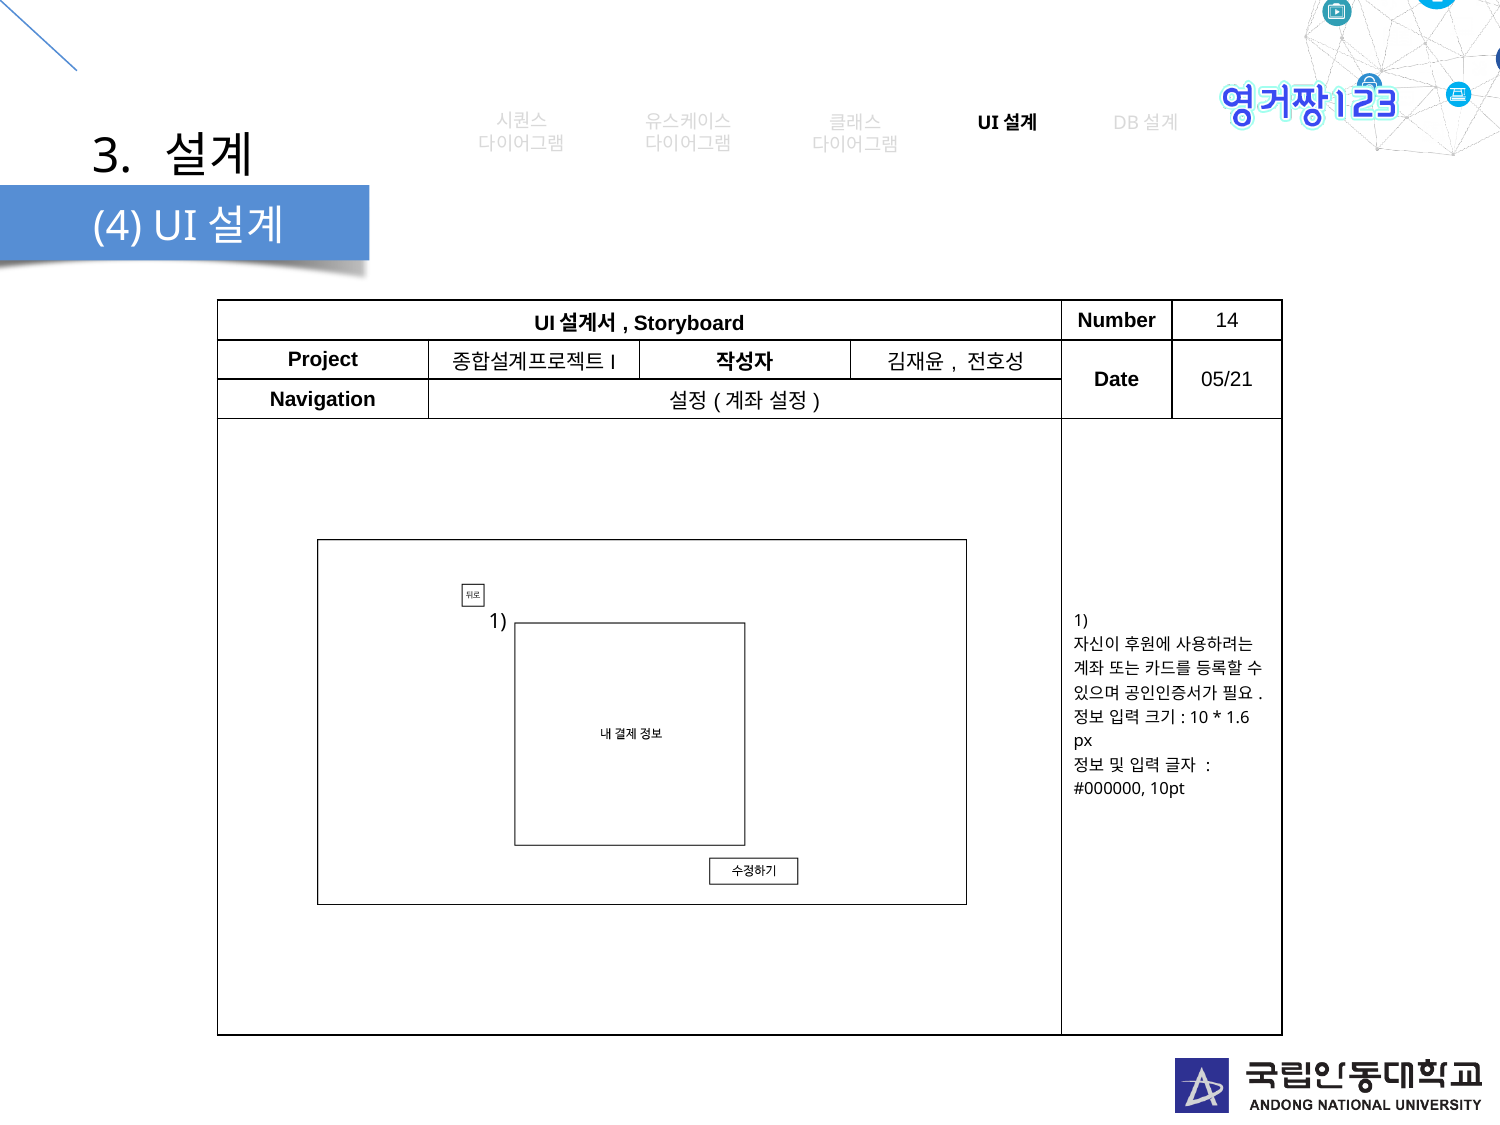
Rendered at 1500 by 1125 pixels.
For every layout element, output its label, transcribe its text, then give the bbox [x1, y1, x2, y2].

table_header UI설계서, Storyboard [218, 301, 1061, 339]
table_header Number [1062, 301, 1171, 339]
table_cell [218, 419, 1061, 1034]
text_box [0, 184, 371, 284]
table_cell Navigation [218, 380, 428, 418]
table_cell 작성자 [640, 341, 850, 378]
picture [1217, 77, 1400, 132]
table_cell 05/21 [1173, 341, 1281, 418]
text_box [454, 101, 1200, 164]
table_cell 김재윤, 전호성 [851, 341, 1061, 378]
picture [1175, 1058, 1482, 1113]
table_cell 설정(계좌 설정) [429, 380, 1061, 418]
table_header 14 [1173, 301, 1281, 339]
title 3. 설계 [76, 60, 1392, 130]
table_cell 1) 자신이 후원에 사용하려는 계좌 또는 카드를 등록할 수 있으며 공인인증서가 필요. 정보 입력 크기: 10 * 1.6 px 정보 및 입력 글자 : #000000, 10pt [1062, 419, 1281, 1034]
picture [316, 538, 967, 906]
table_cell Project [218, 341, 428, 378]
table_cell Date [1062, 341, 1171, 418]
text_box (4) UI설계 [78, 181, 1199, 257]
table_cell 종합설계프로젝트I [429, 341, 639, 378]
